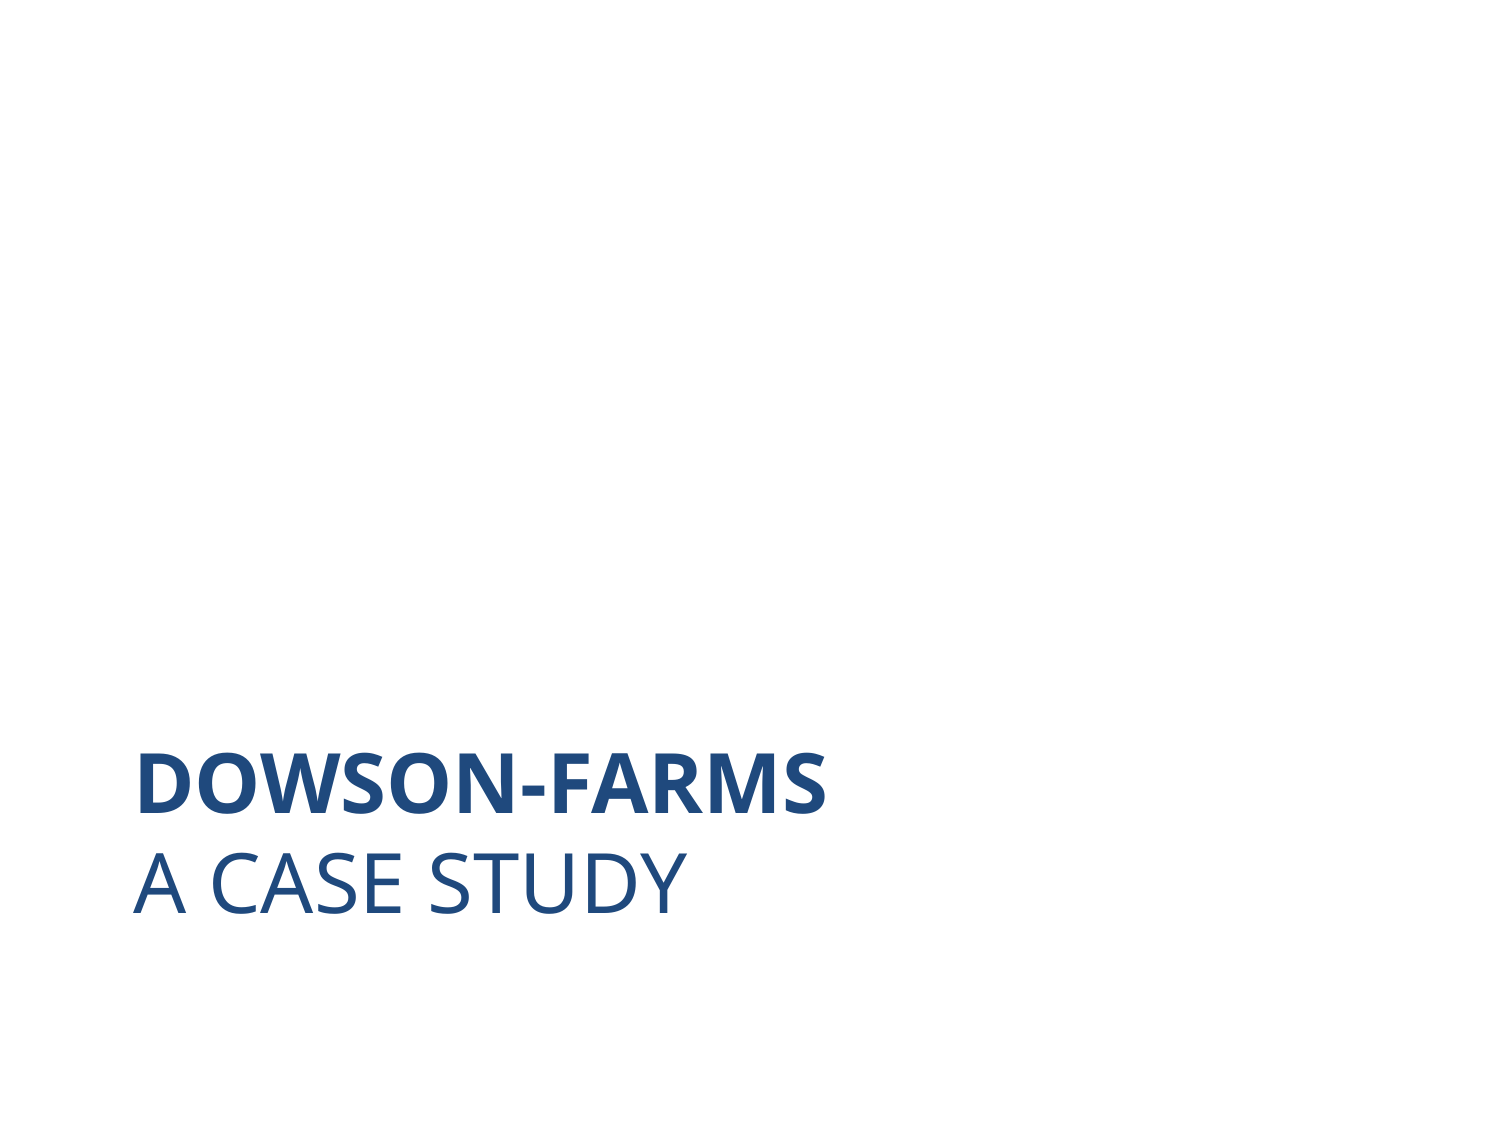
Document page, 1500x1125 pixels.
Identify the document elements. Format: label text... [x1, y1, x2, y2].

title Dowson-Farms A Case Study [118, 722, 1394, 947]
